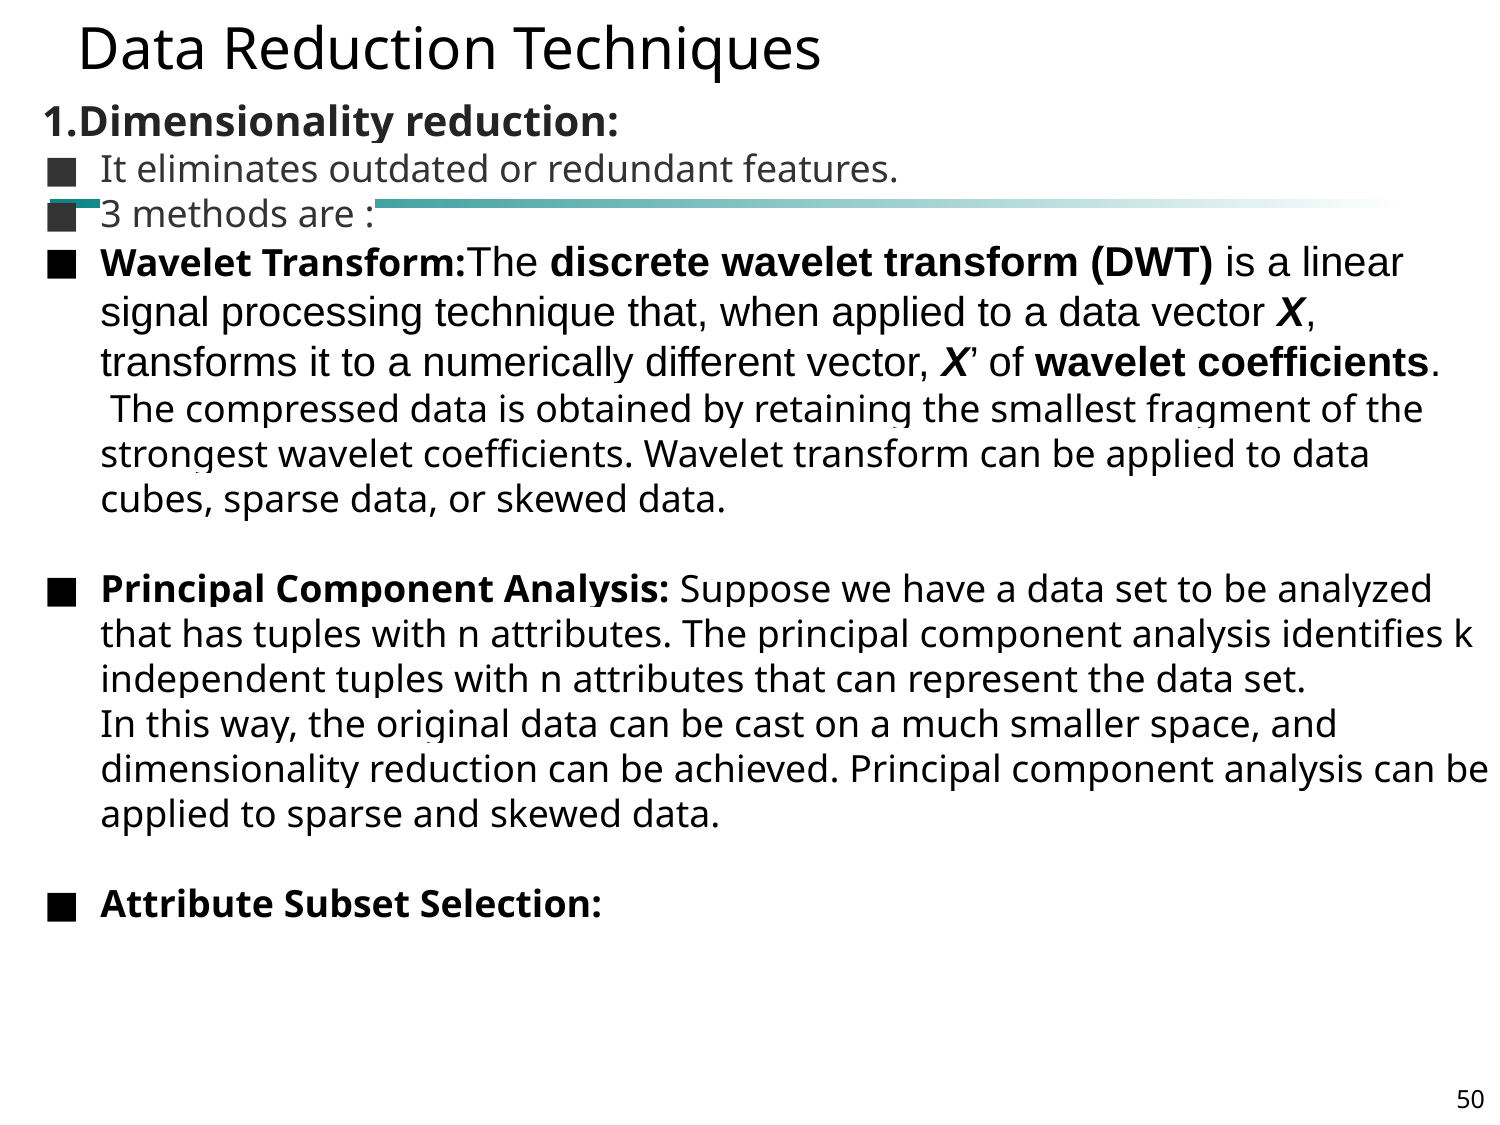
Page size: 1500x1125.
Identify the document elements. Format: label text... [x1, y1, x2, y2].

text_box Data Reduction Techniques [62, 0, 1233, 66]
slide_number ‹#› [1187, 1062, 1500, 1125]
list Dimensionality reduction: It eliminates outdated or redundant features. 3 methods are : Wavelet Transform:The discrete wavelet transform (DWT) is a linear signal processing technique that, when applied to a data vector X, transforms it to a numerically different vector, X’ of wavelet coefficients. The compressed data is obtained by retaining the smallest fragment of the strongest wavelet coefficients. Wavelet transform can be applied to data cubes, sparse data, or skewed data. Principal Component Analysis: Suppose we have a data set to be analyzed that has tuples with n attributes. The principal component analysis identifies k independent tuples with n attributes that can represent the data set. In this way, the original data can be cast on a much smaller space, and dimensionality reduction can be achieved. Principal component analysis can be applied to sparse and skewed data. Attribute Subset Selection: [10, 87, 1500, 913]
